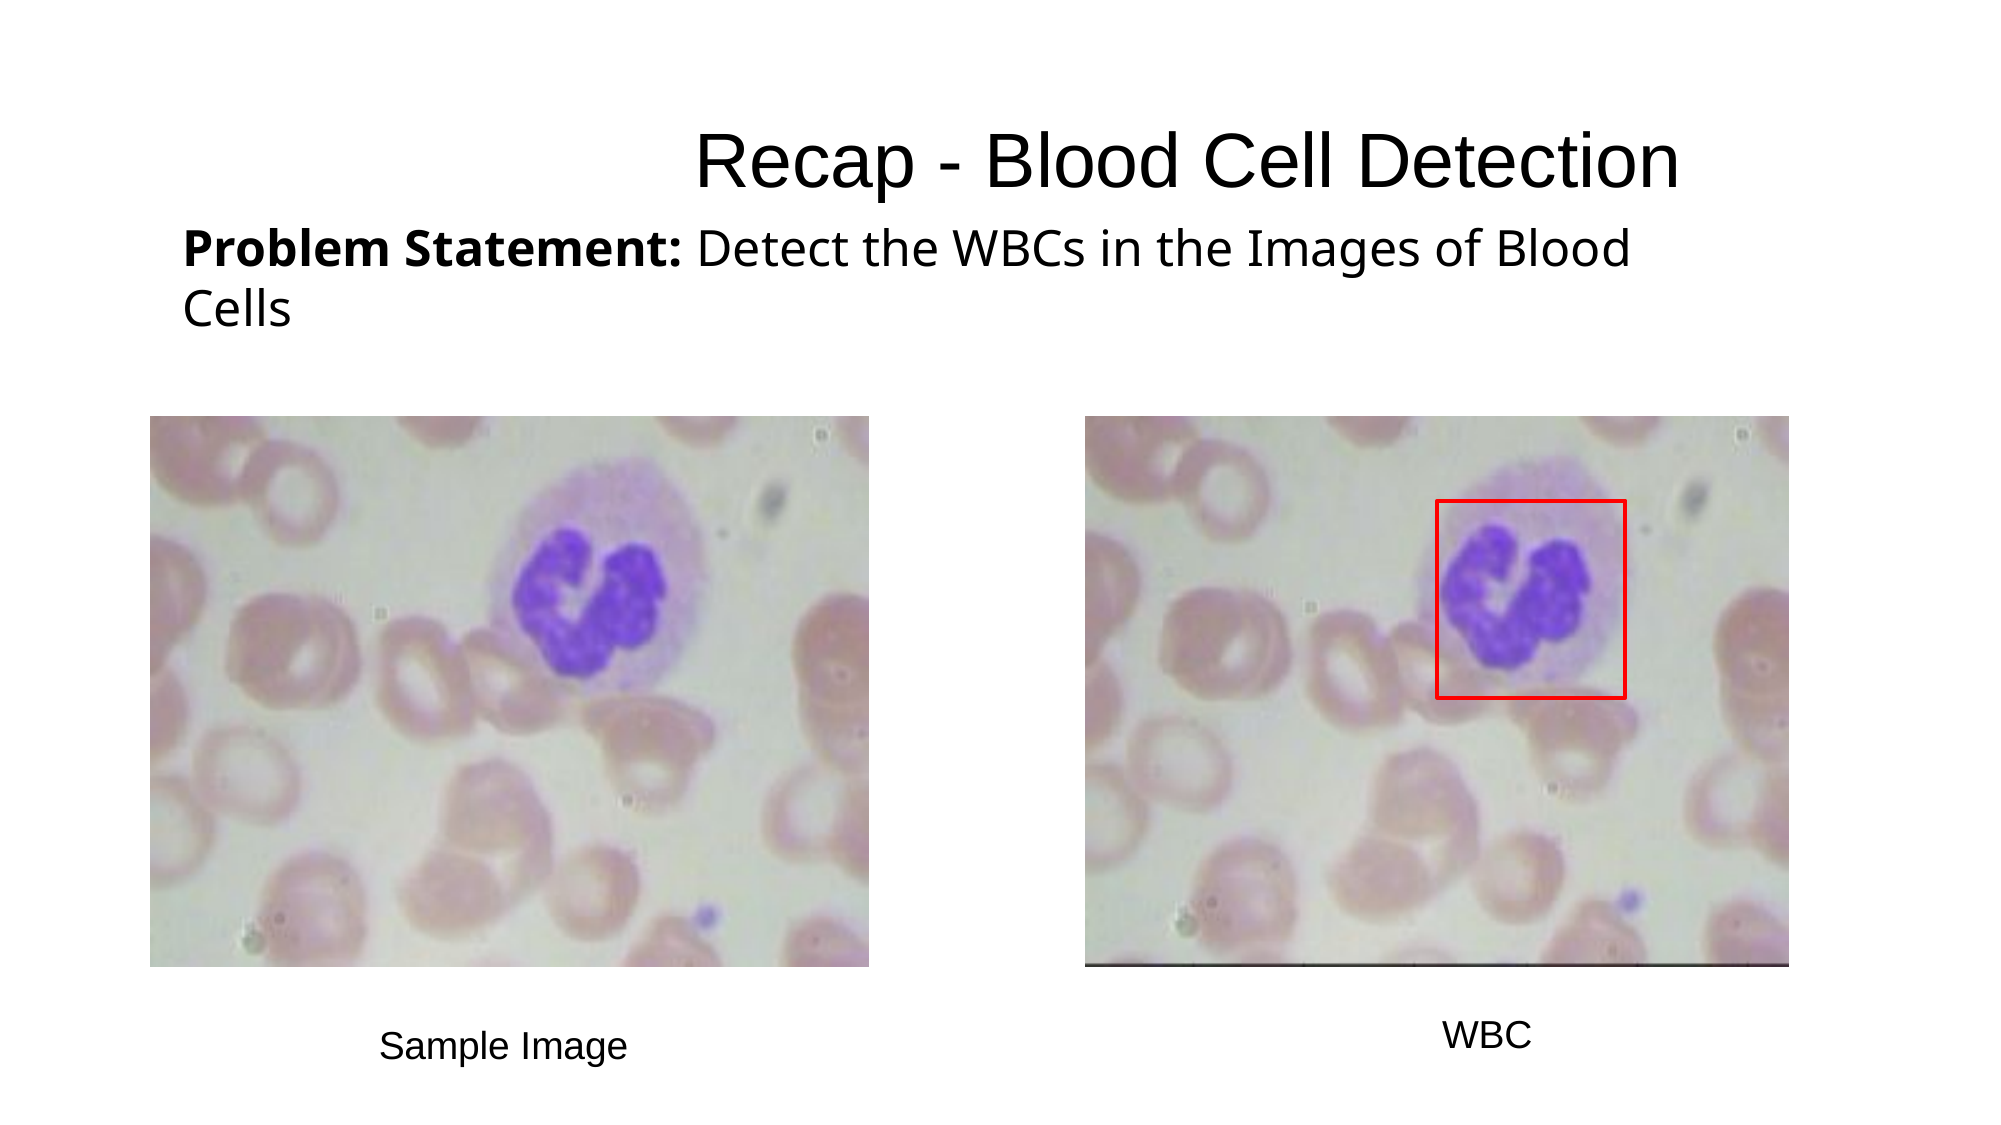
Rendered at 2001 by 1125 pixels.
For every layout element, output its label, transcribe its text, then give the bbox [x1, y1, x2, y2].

title Recap - Blood Cell Detection [641, 60, 2000, 251]
text_box WBC [1439, 1001, 1536, 1056]
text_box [150, 416, 1790, 967]
text_box Sample Image [376, 1012, 632, 1068]
text_box Problem Statement: Detect the WBCs in the Images of Blood Cells [179, 213, 1652, 337]
